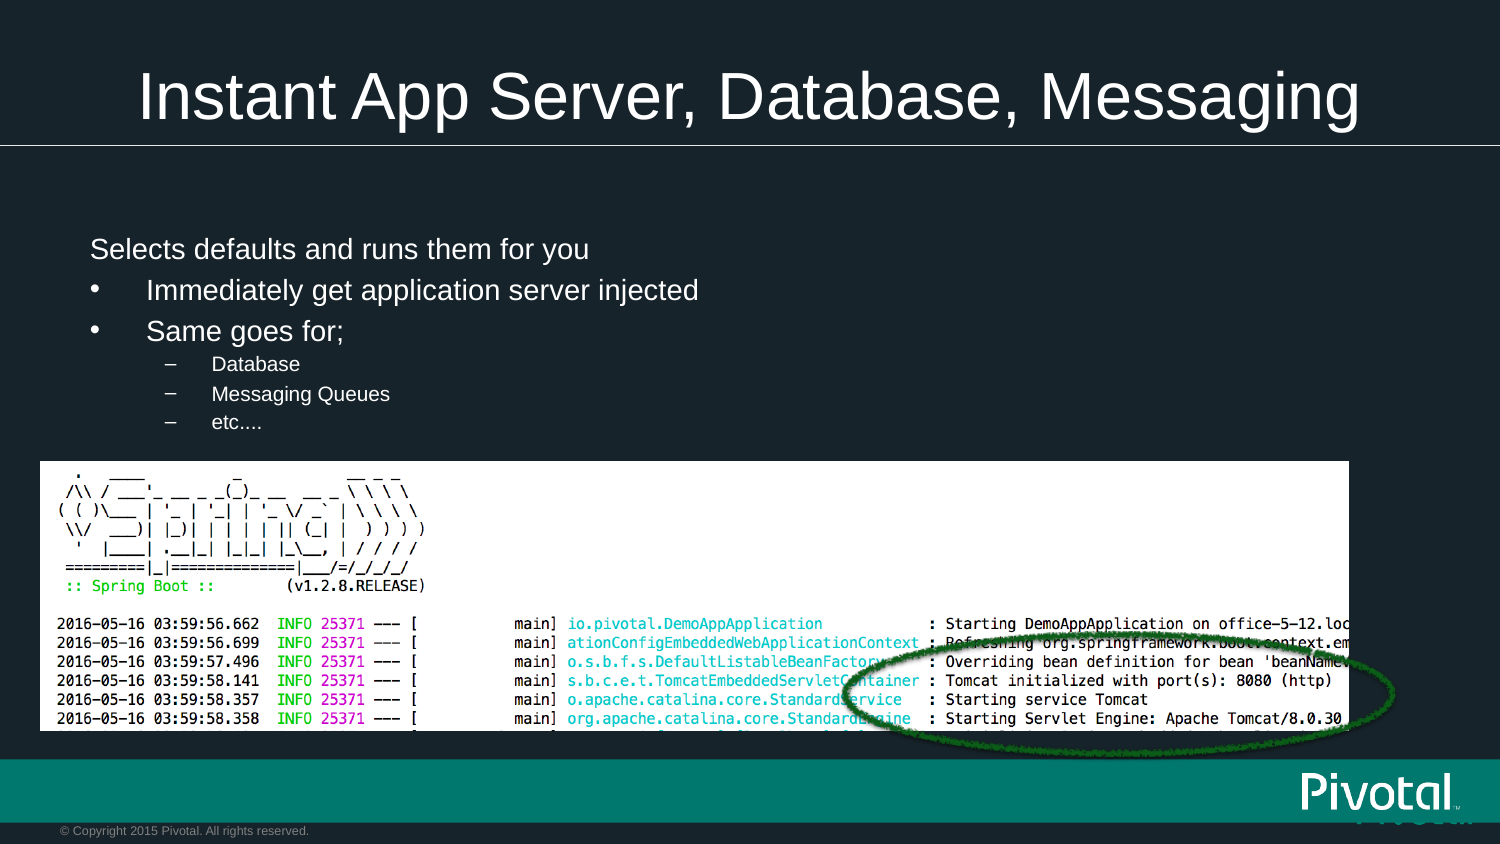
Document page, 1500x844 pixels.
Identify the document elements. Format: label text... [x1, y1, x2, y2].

title Instant App Server, Database, Messaging [75, 52, 1425, 113]
picture [40, 461, 1401, 764]
picture [1302, 773, 1460, 810]
list Selects defaults and runs them for you Immediately get application server injected Same goes for; Database Messaging Queues etc.... [75, 181, 1292, 460]
